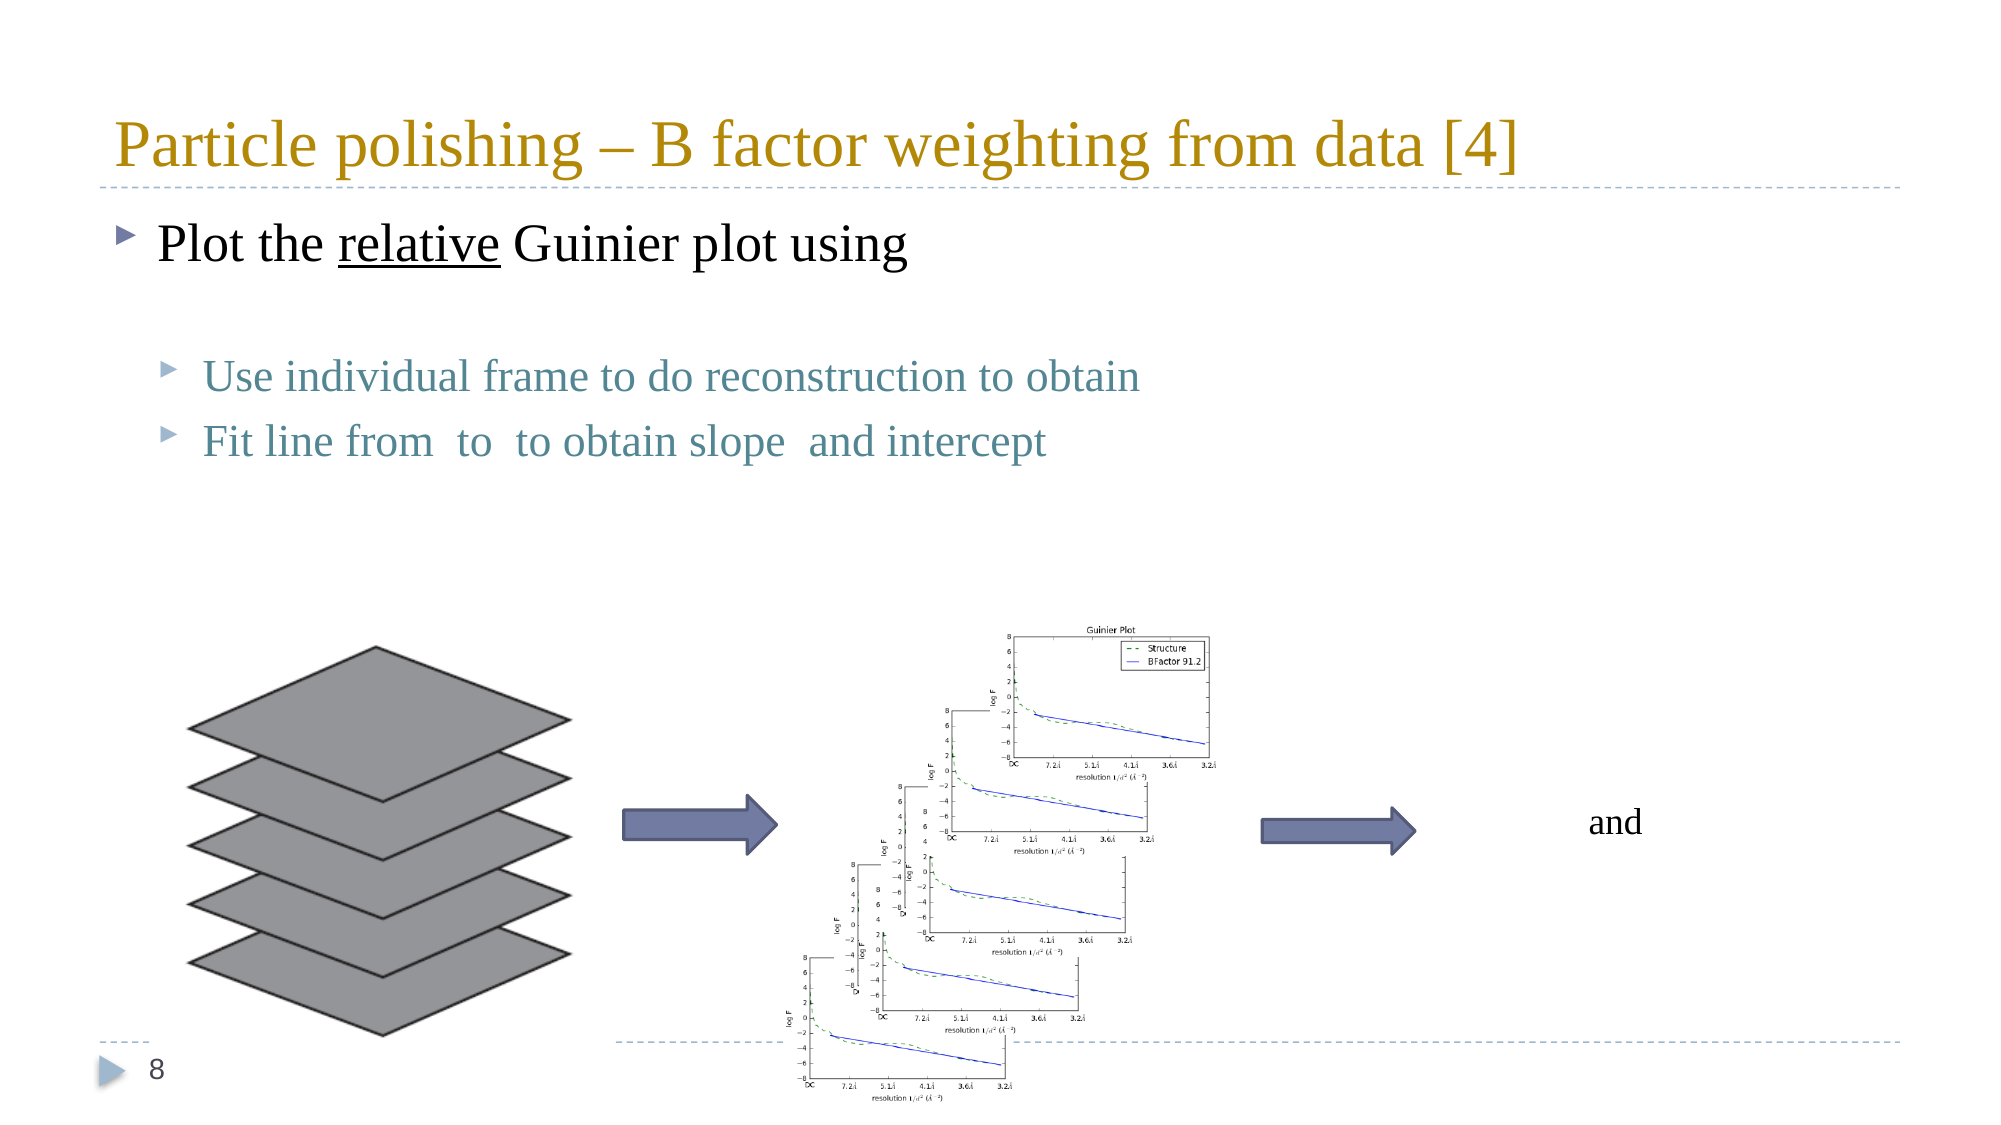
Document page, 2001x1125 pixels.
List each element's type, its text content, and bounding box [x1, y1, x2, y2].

picture [151, 604, 614, 1048]
text_box [1260, 806, 1417, 856]
title Particle polishing – B factor weighting from data [4] [99, 24, 1901, 188]
text_box [622, 793, 778, 856]
slide_number 8 [134, 1042, 568, 1103]
picture [786, 625, 1217, 1103]
